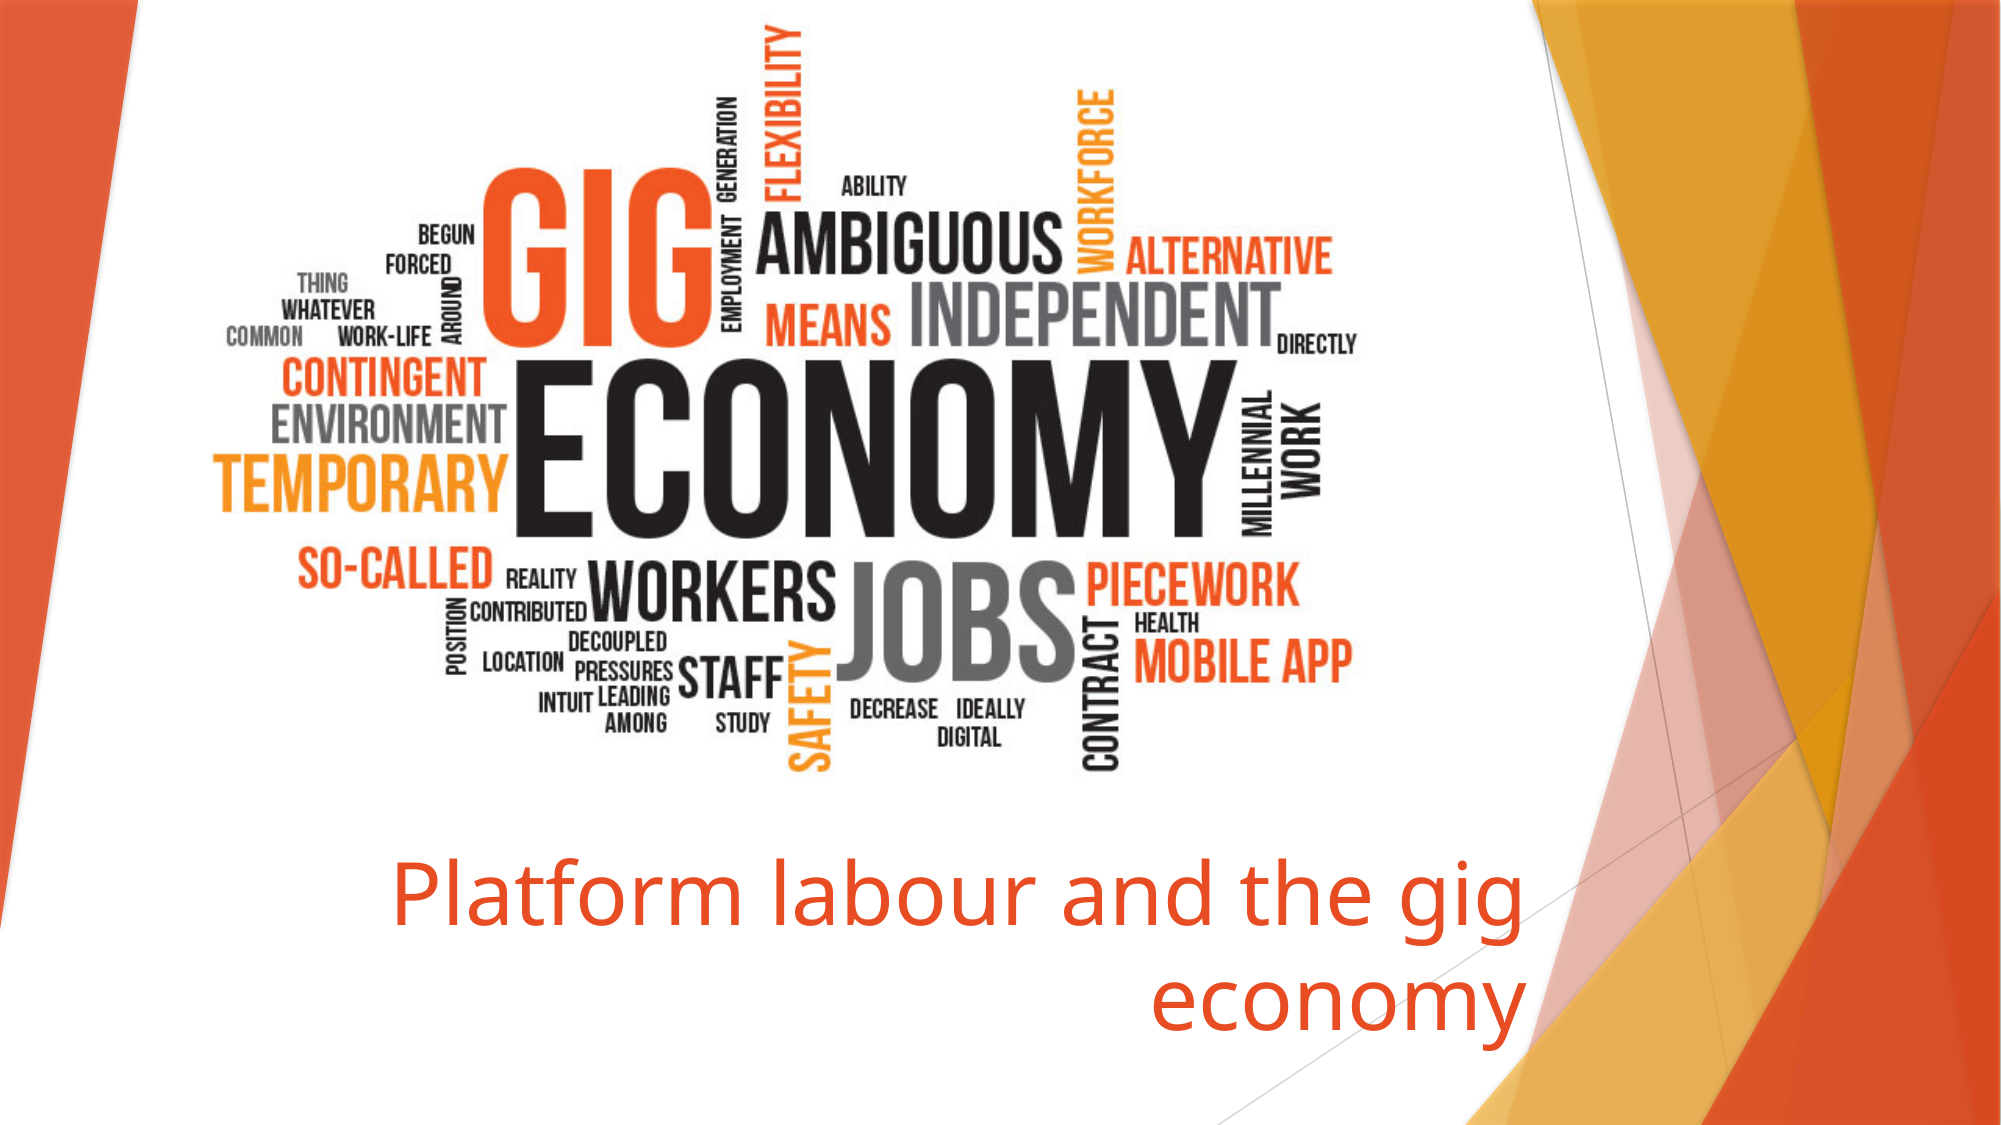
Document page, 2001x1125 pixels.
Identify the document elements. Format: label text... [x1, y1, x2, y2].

title Platform labour and the gig economy [42, 673, 1543, 1056]
picture [185, 13, 1387, 784]
